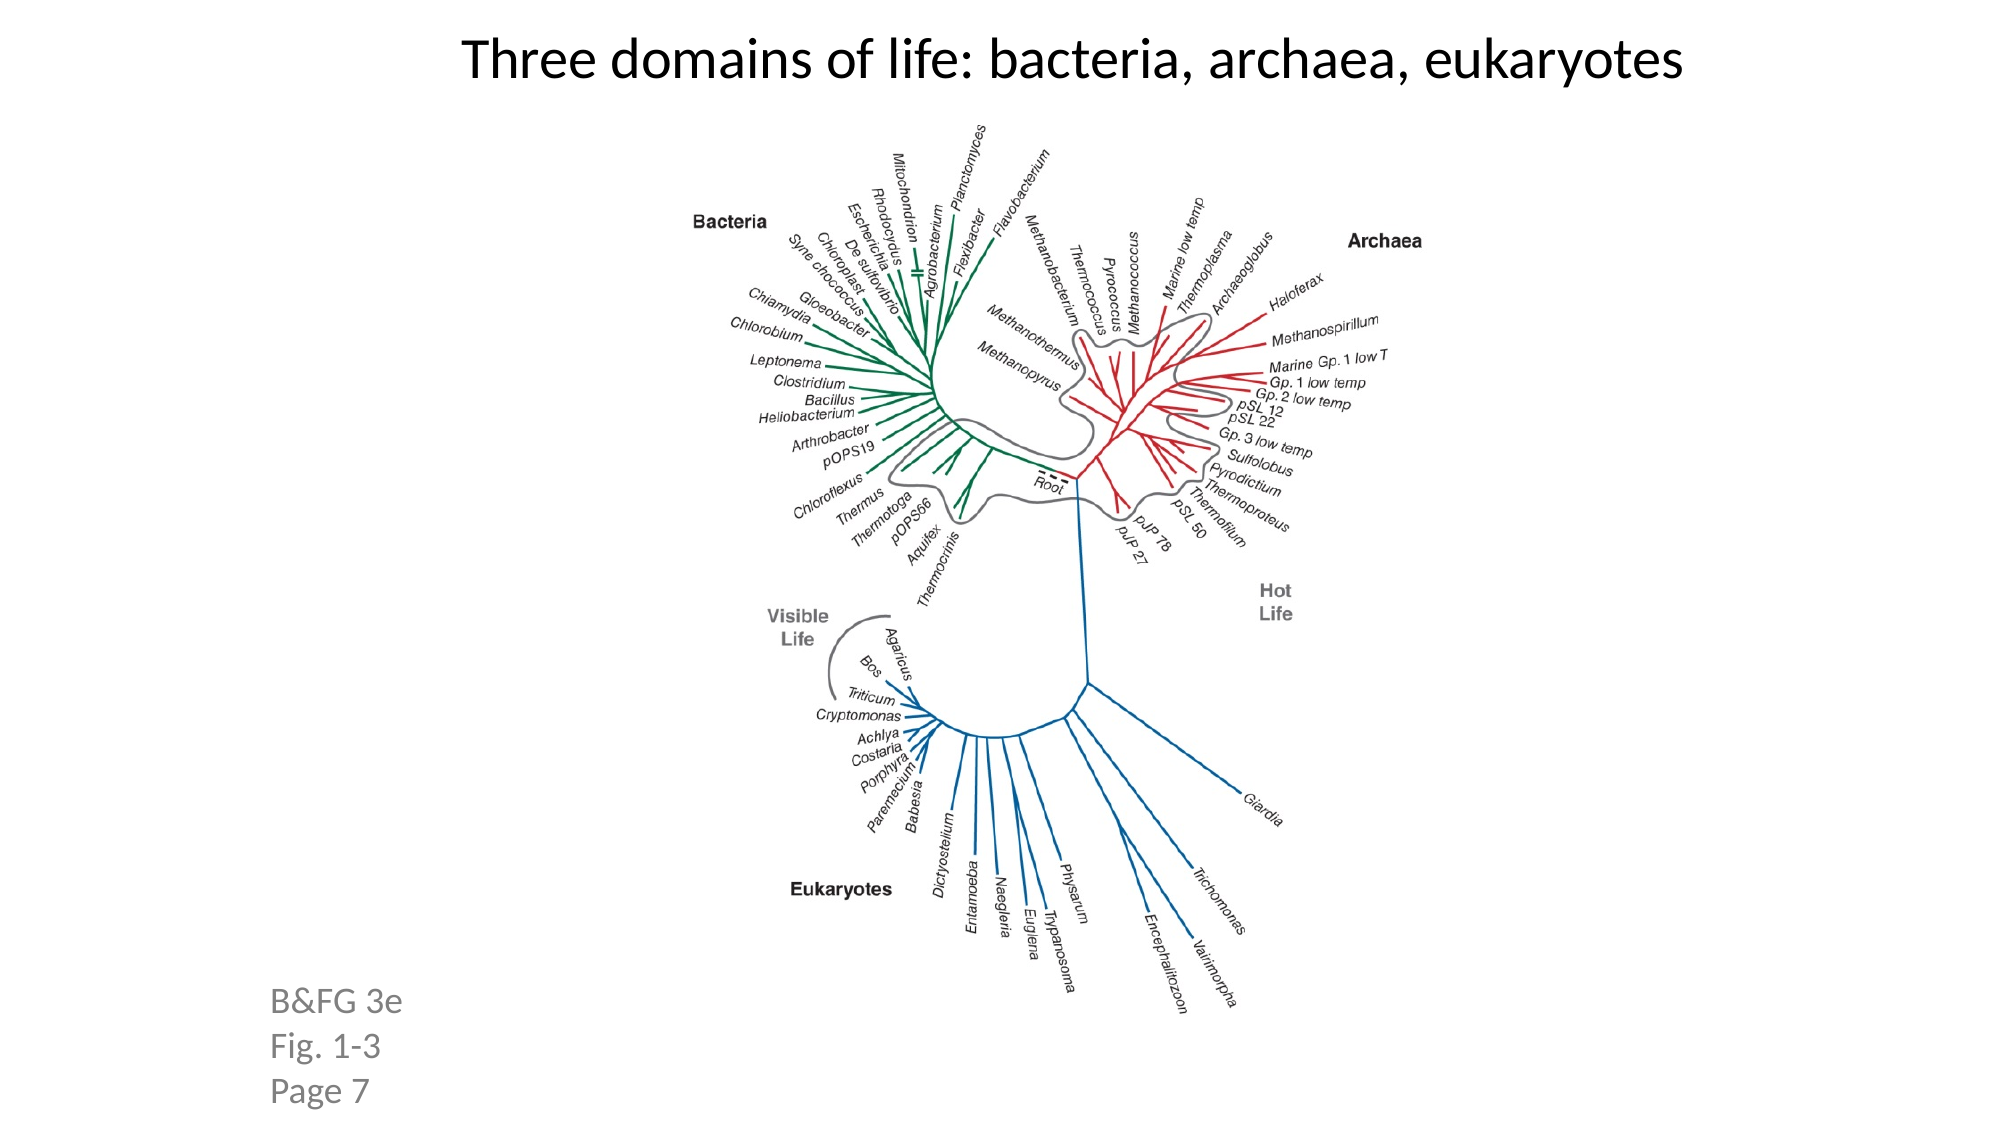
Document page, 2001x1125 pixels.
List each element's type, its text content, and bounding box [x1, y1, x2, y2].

text_box B&FG 3e Fig. 1-3 Page 7 [255, 968, 419, 1119]
picture [612, 124, 1502, 1038]
text_box Three domains of life: bacteria, archaea, eukaryotes [421, 12, 1725, 98]
